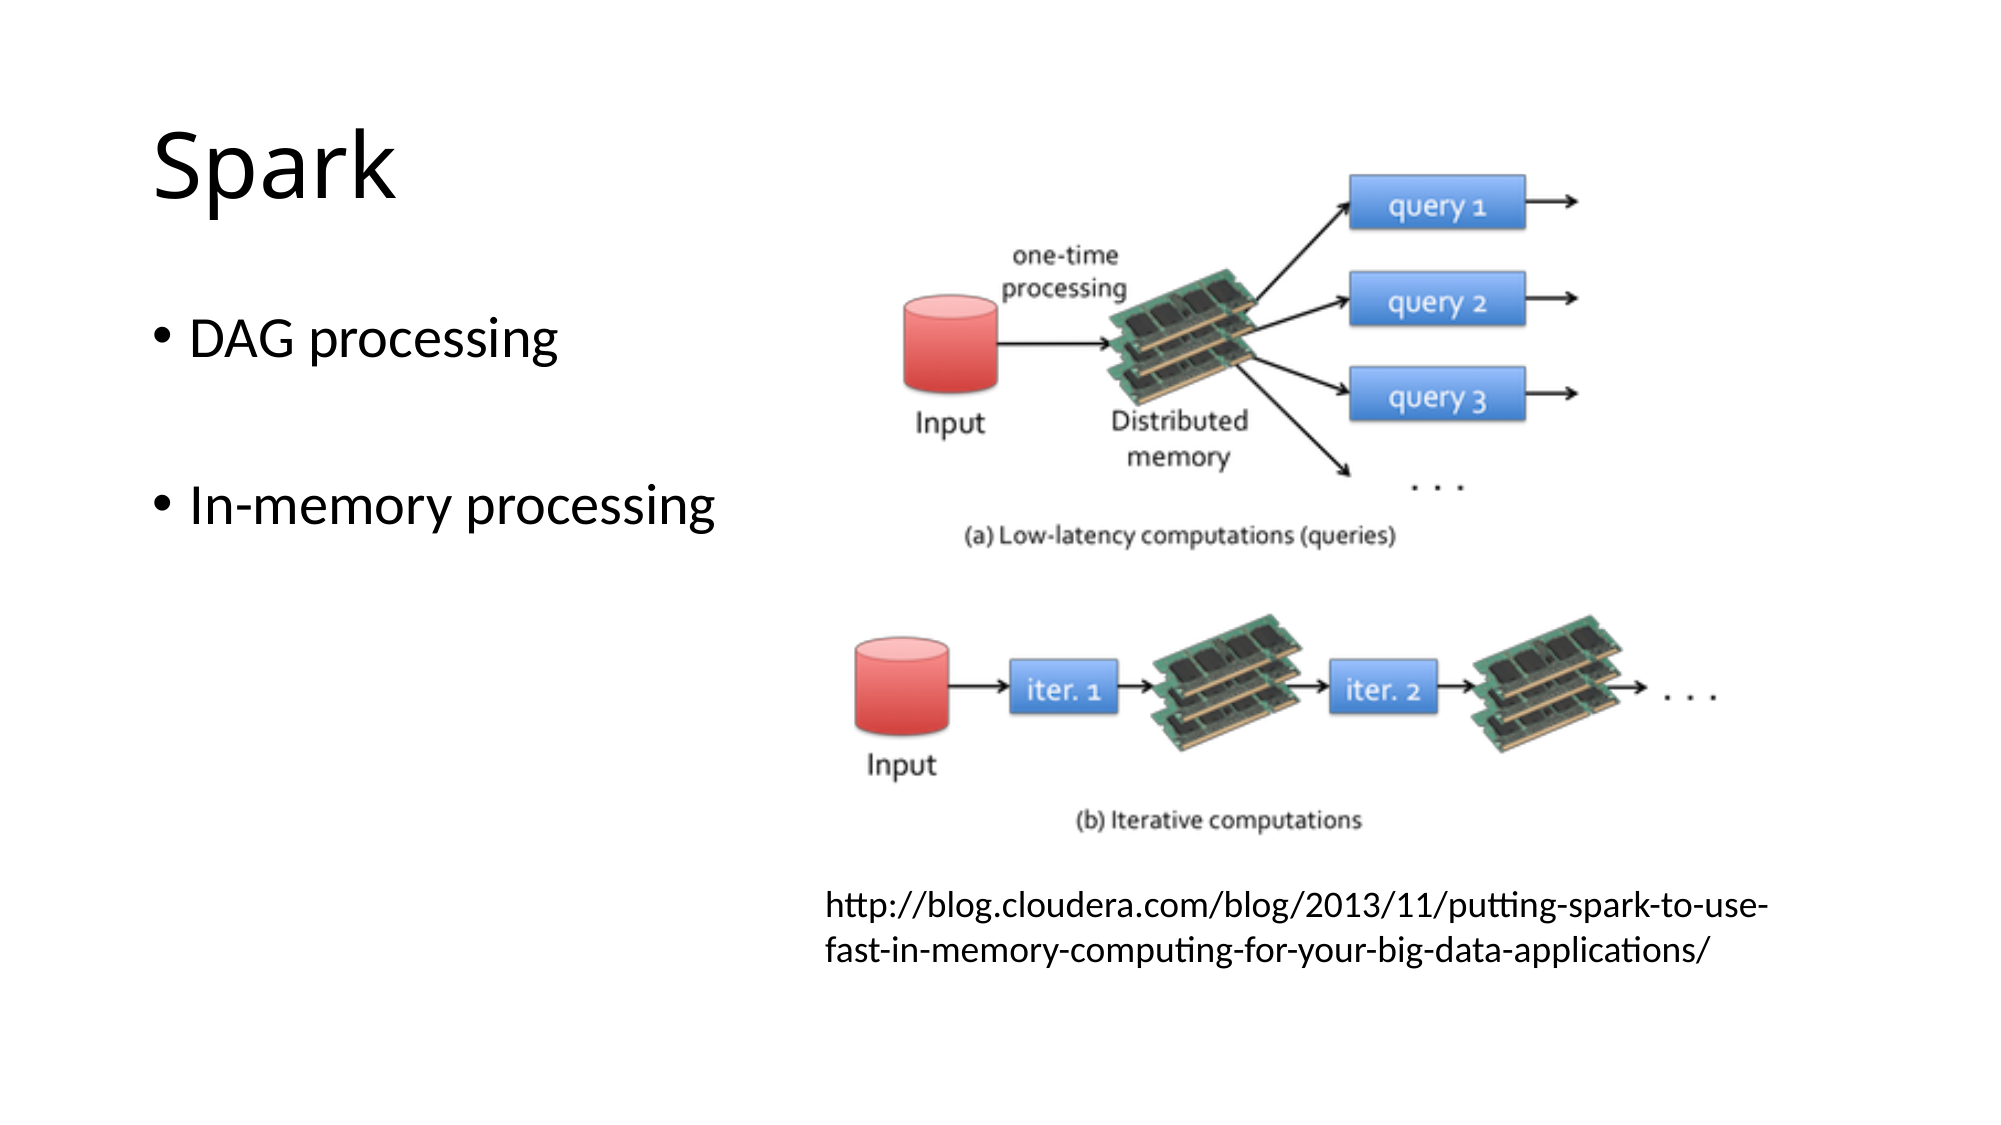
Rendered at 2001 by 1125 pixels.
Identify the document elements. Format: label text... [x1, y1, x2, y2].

title Spark [137, 59, 1863, 278]
text_box http://blog.cloudera.com/blog/2013/11/putting-spark-to-use-fast-in-memory-computing-for-your-big-data-applications/ [810, 872, 1811, 978]
list DAG processing In-memory processing [137, 299, 1863, 1014]
picture [851, 173, 1734, 851]
